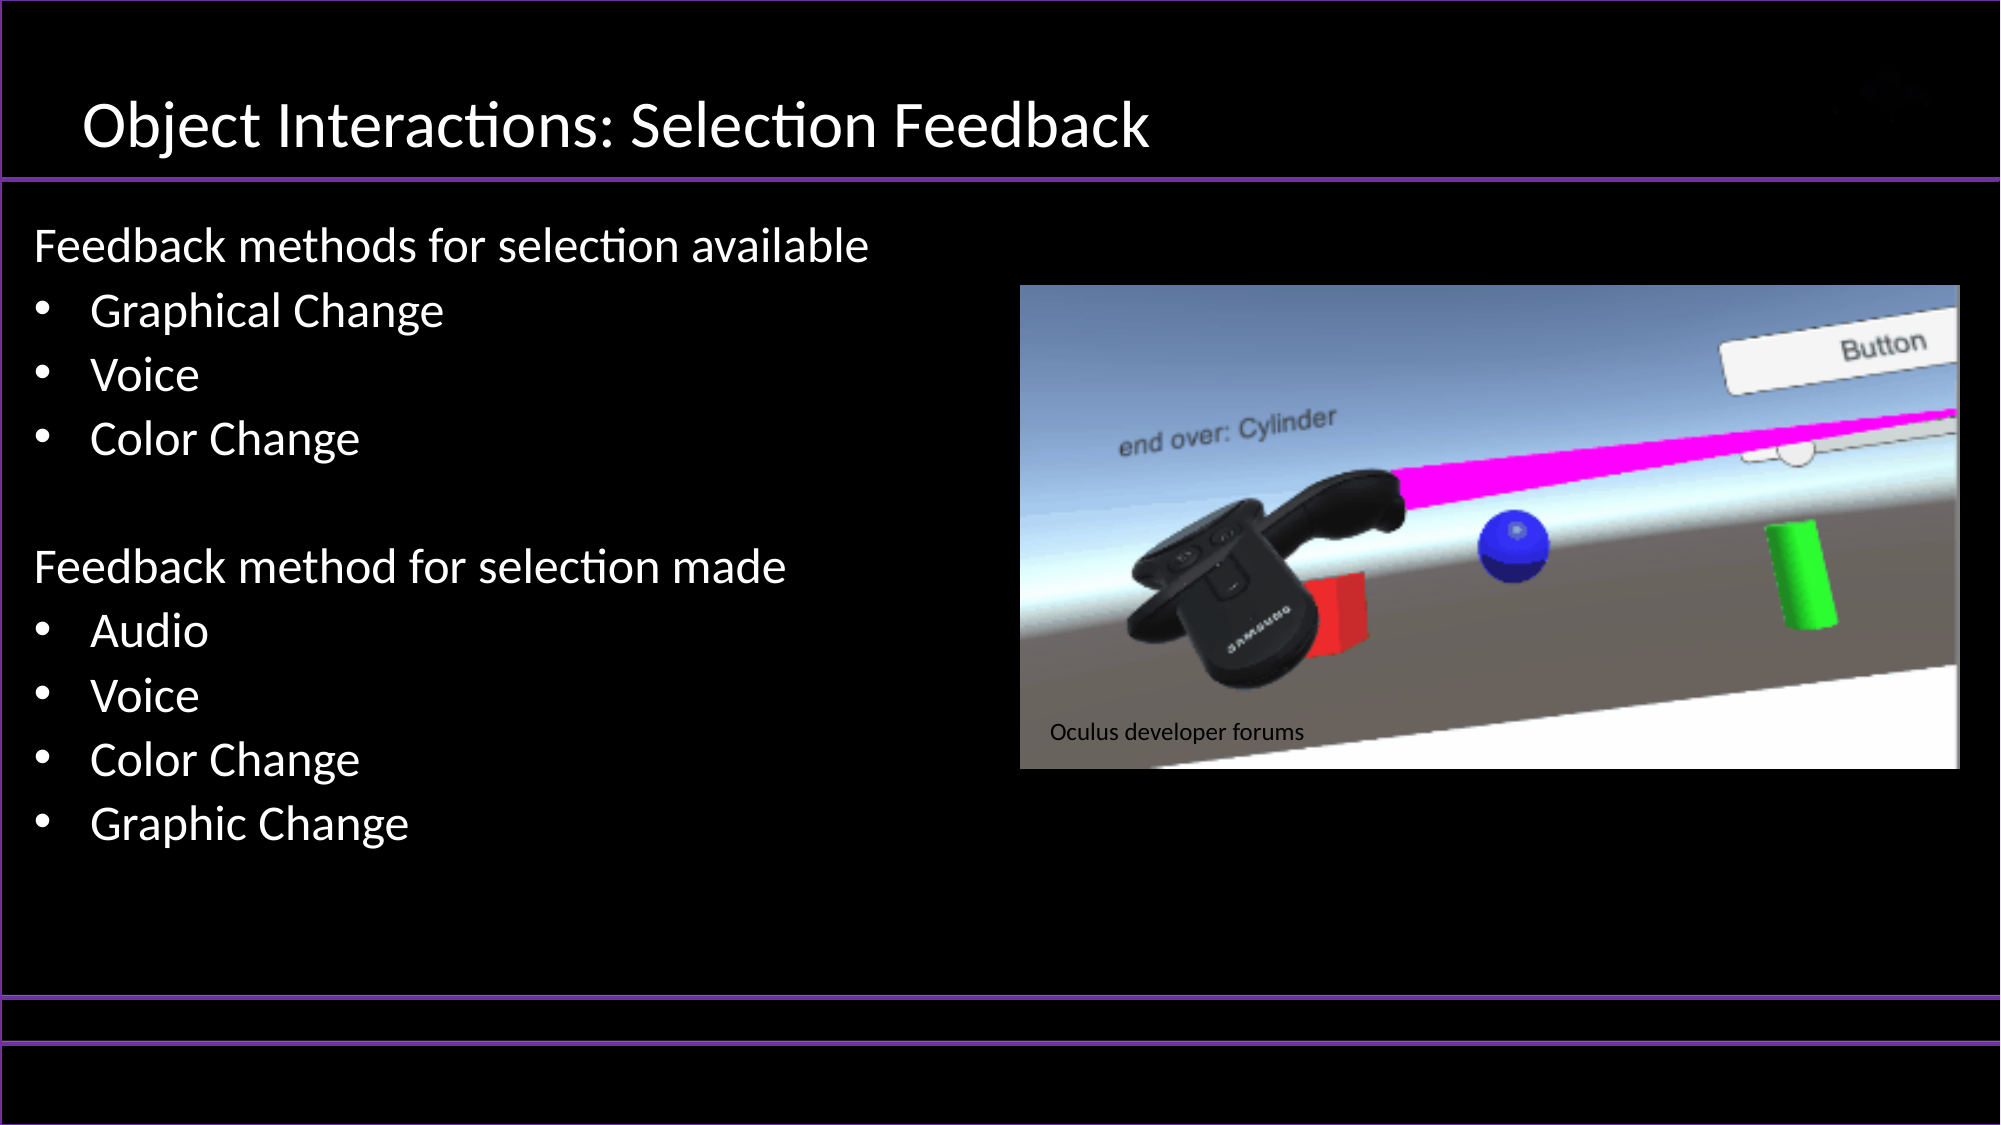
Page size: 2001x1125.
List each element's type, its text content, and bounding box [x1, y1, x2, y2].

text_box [1020, 285, 1960, 769]
picture [0, 0, 2001, 1125]
text_box Feedback methods for selection available Graphical Change Voice Color Change Feedback method for selection made Audio Voice Color Change Graphic Change [19, 201, 1983, 947]
title Object Interactions: Selection Feedback [67, 45, 1793, 170]
